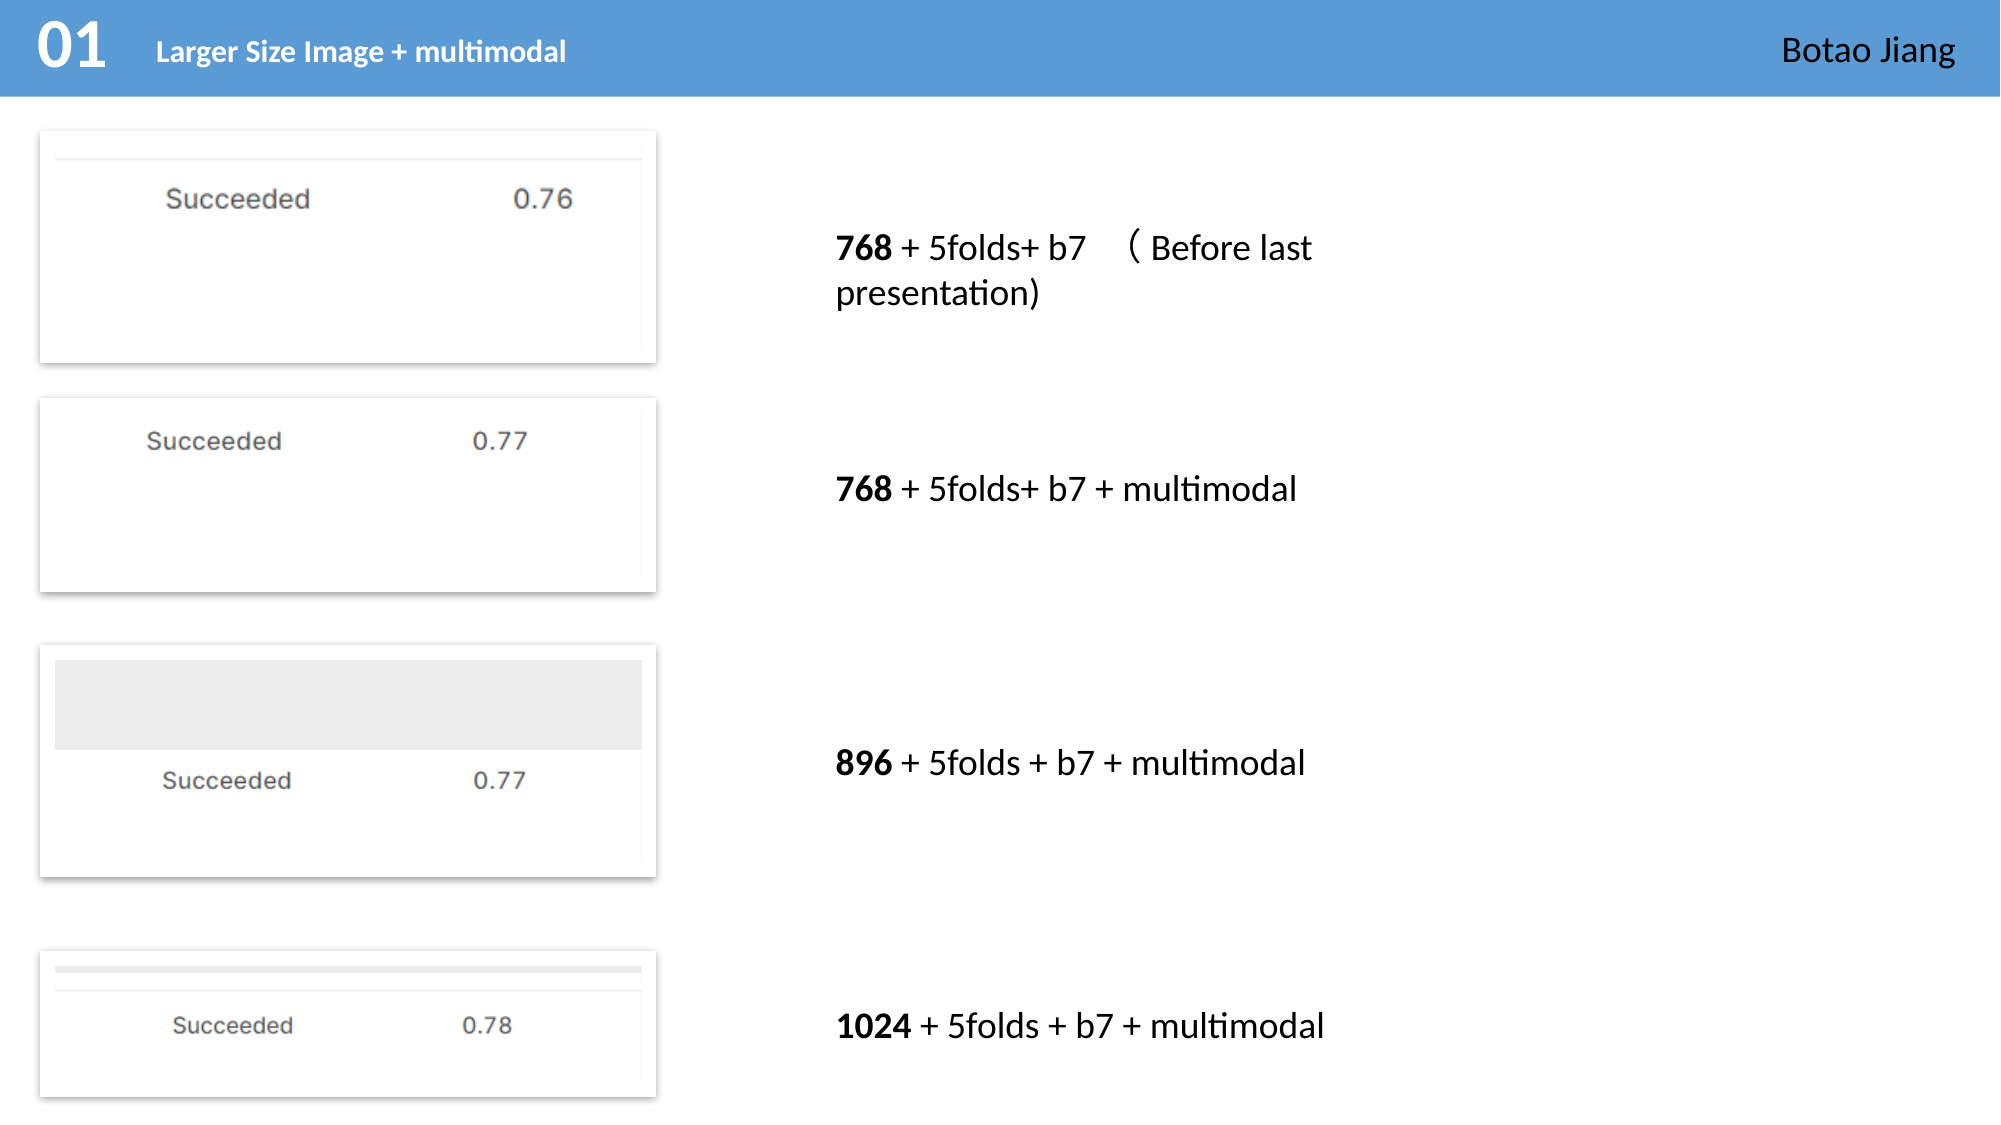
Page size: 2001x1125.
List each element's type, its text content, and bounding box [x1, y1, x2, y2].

text_box 1024 + 5folds + b7 + multimodal [820, 993, 1343, 1054]
text_box Larger Size Image + multimodal [141, 18, 768, 79]
text_box 896 + 5folds + b7 + multimodal [820, 730, 1343, 791]
picture [54, 659, 642, 863]
text_box [0, 0, 2000, 98]
picture [54, 412, 642, 578]
picture [54, 965, 642, 1083]
text_box 768 + 5folds+ b7 + multimodal [820, 456, 1328, 562]
text_box 768 + 5folds+ b7 （Before last presentation) [820, 215, 1519, 321]
text_box 01 [22, 8, 141, 88]
picture [54, 145, 642, 349]
text_box Botao Jiang [1766, 17, 2000, 78]
